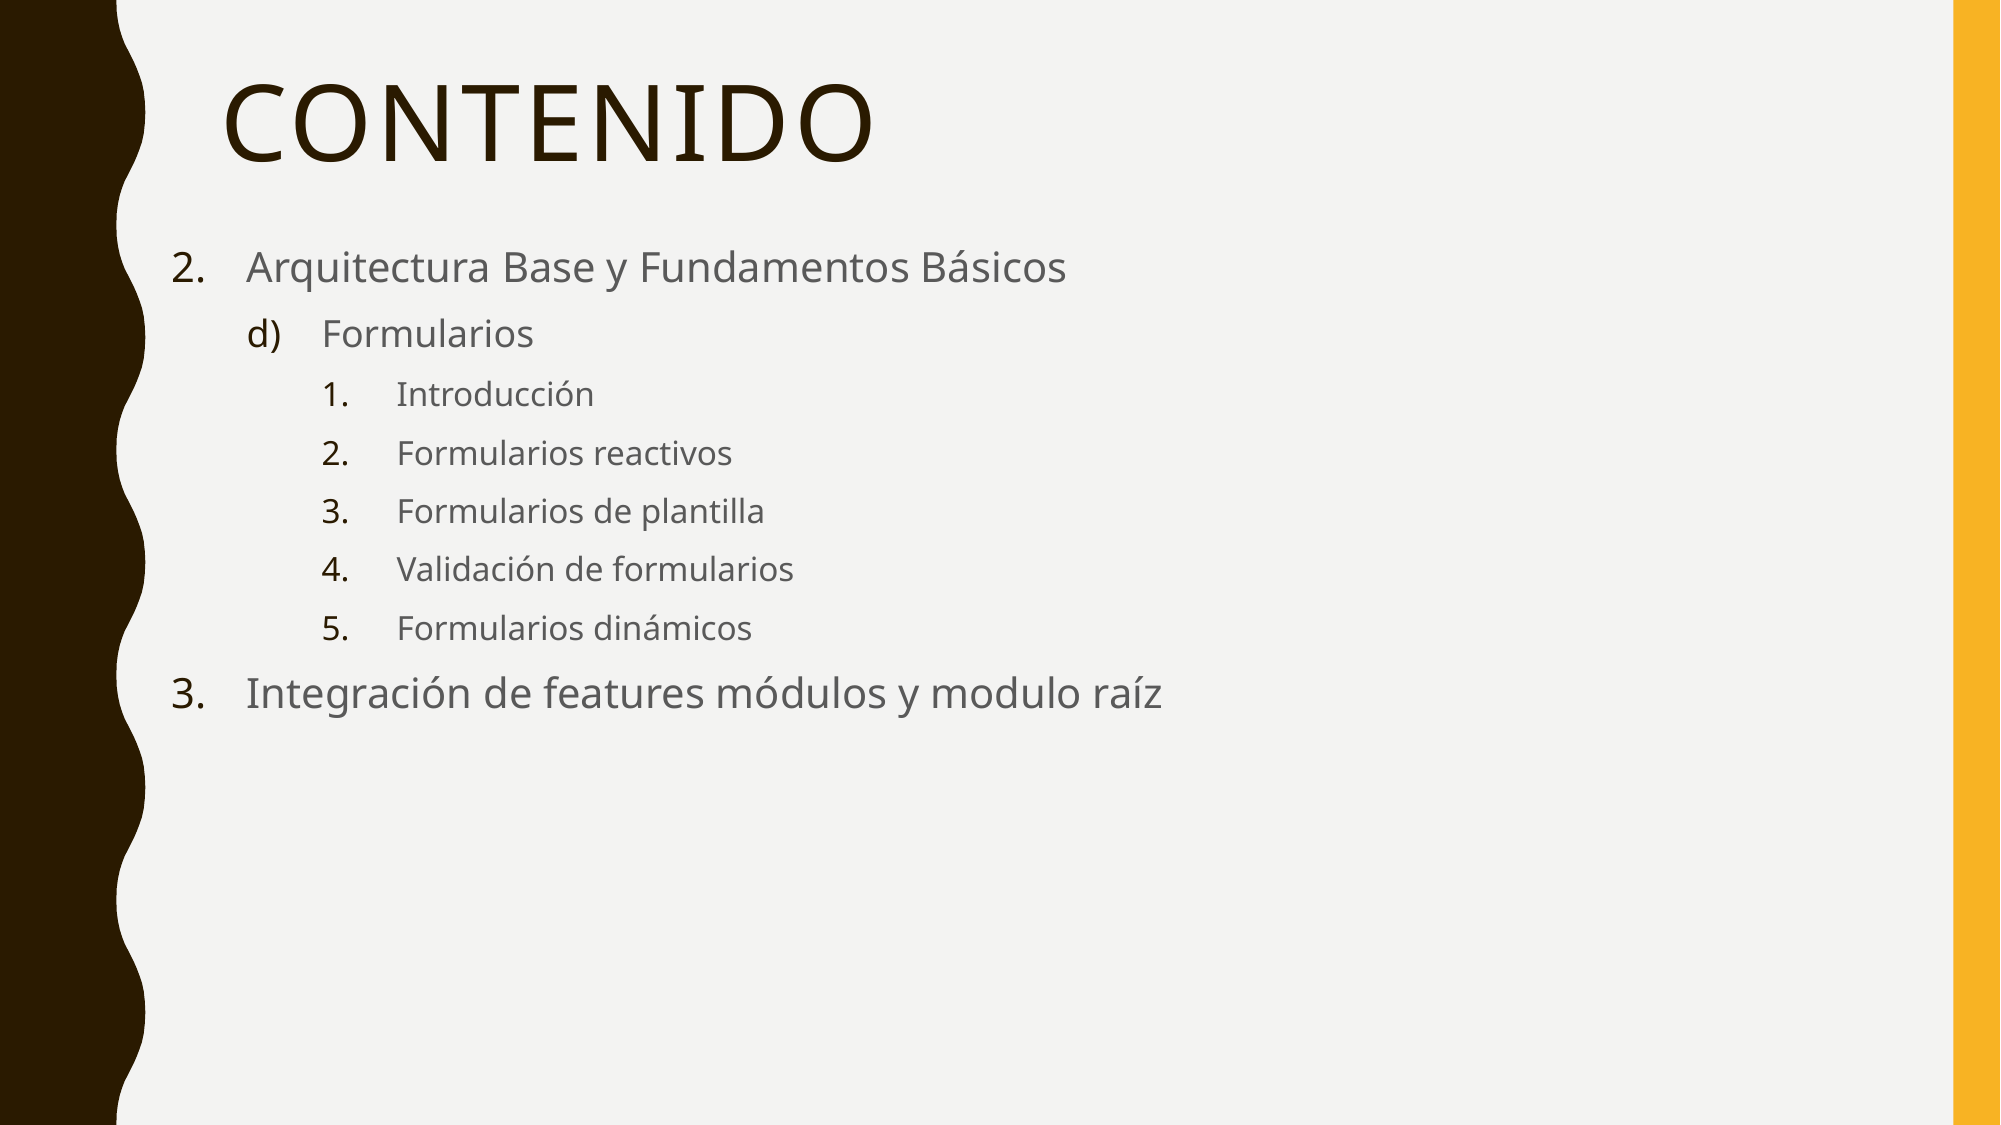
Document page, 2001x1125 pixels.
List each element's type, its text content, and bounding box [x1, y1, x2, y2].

list Arquitectura Base y Fundamentos Básicos Formularios Introducción Formularios reactivos Formularios de plantilla Validación de formularios Formularios dinámicos Integración de features módulos y modulo raíz [156, 228, 1937, 1097]
title COntenido [205, 62, 1875, 228]
